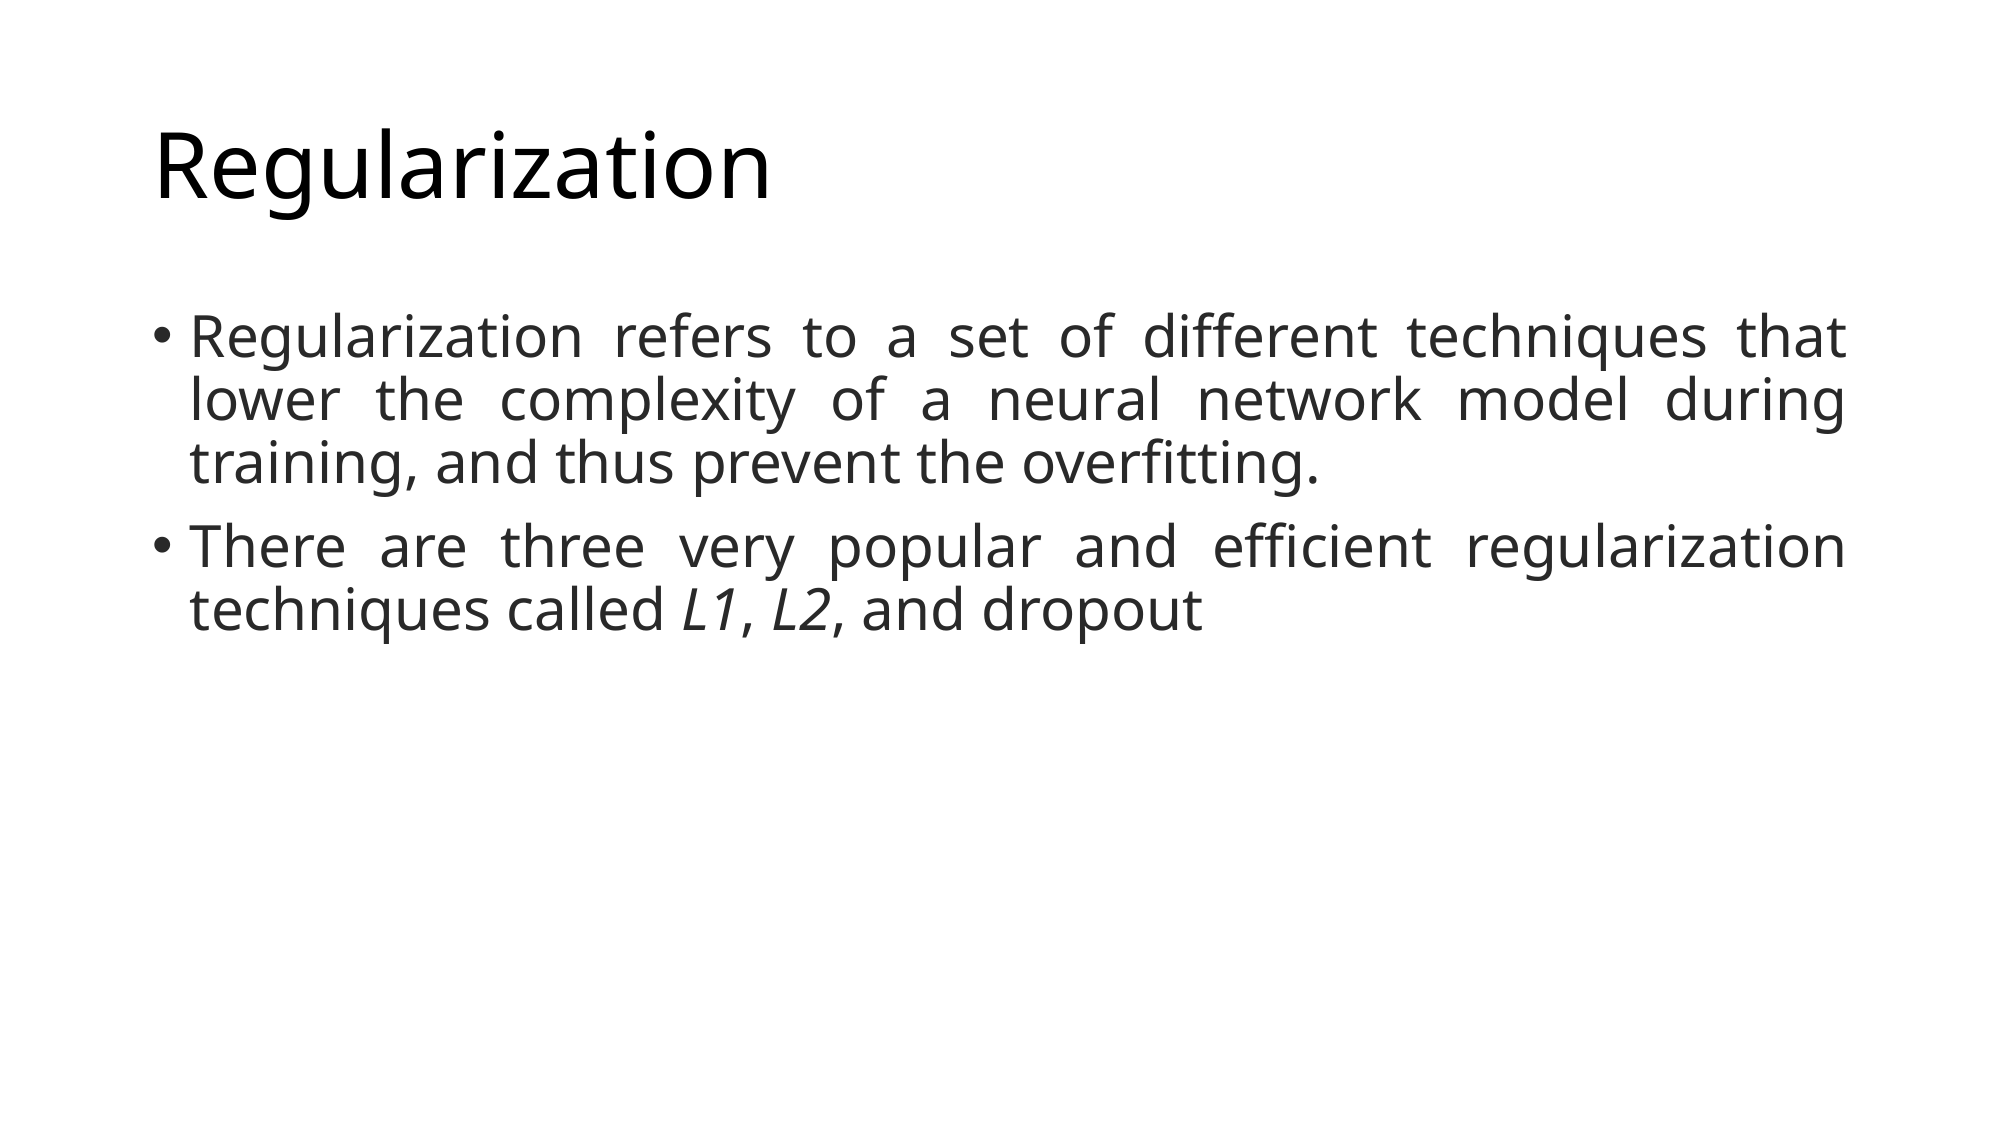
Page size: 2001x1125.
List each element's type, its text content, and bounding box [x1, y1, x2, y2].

title Regularization [137, 59, 1863, 278]
list Regularization refers to a set of different techniques that lower the complexity of a neural network model during training, and thus prevent the overfitting. There are three very popular and efficient regularization techniques called L1, L2, and dropout [137, 299, 1863, 1014]
